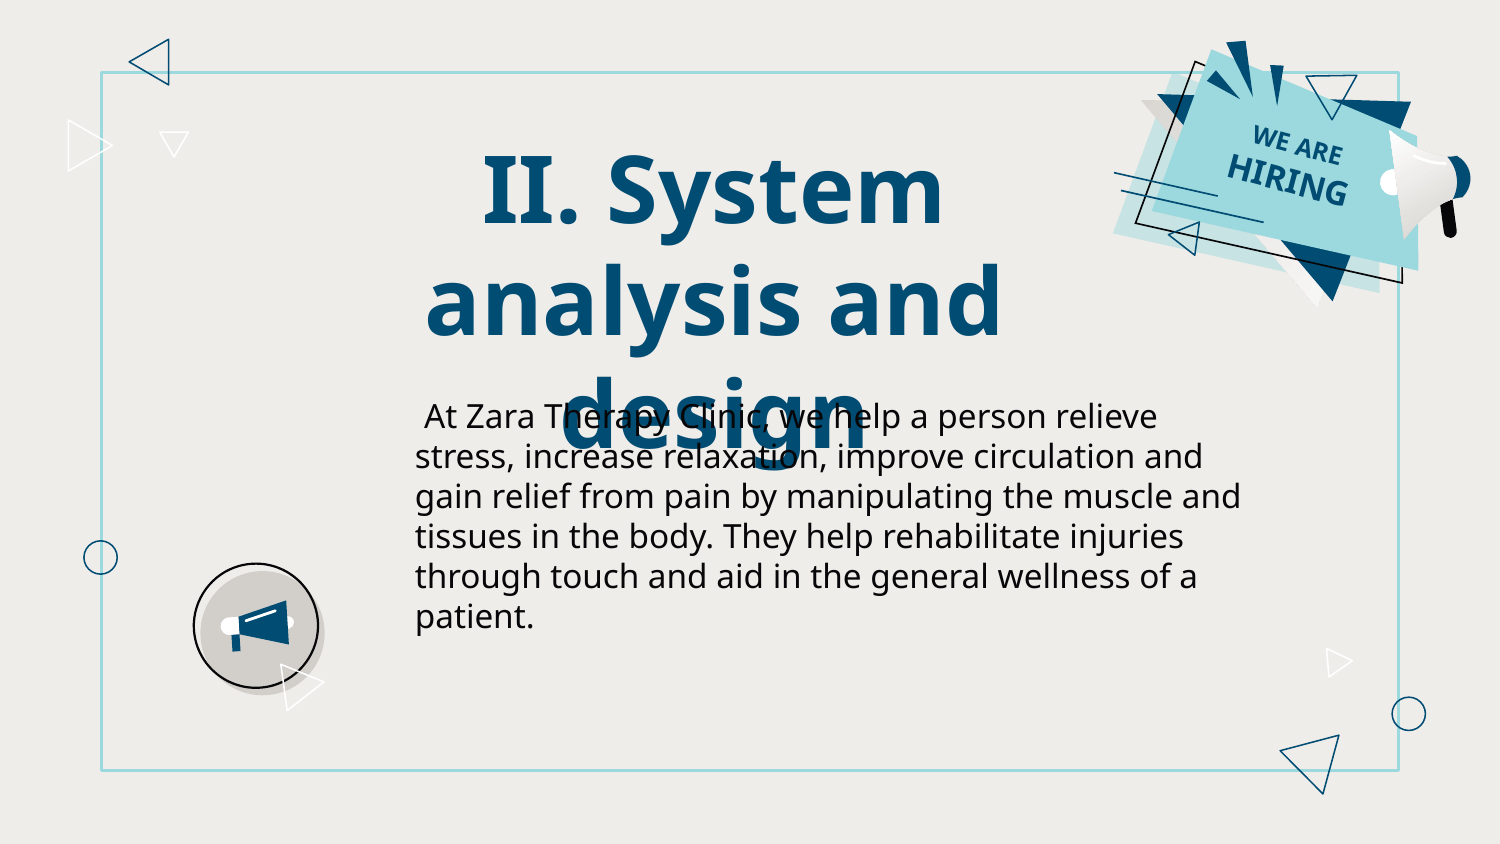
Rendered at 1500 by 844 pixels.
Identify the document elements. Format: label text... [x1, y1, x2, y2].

title II. System analysis and design [300, 114, 1096, 258]
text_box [1101, 35, 1500, 315]
subtitle At Zara Therapy Clinic, we help a person relieve stress, increase relaxation, improve circulation and gain relief from pain by manipulating the muscle and tissues in the body. They help rehabilitate injuries through touch and aid in the general wellness of a patient. [324, 380, 1263, 575]
